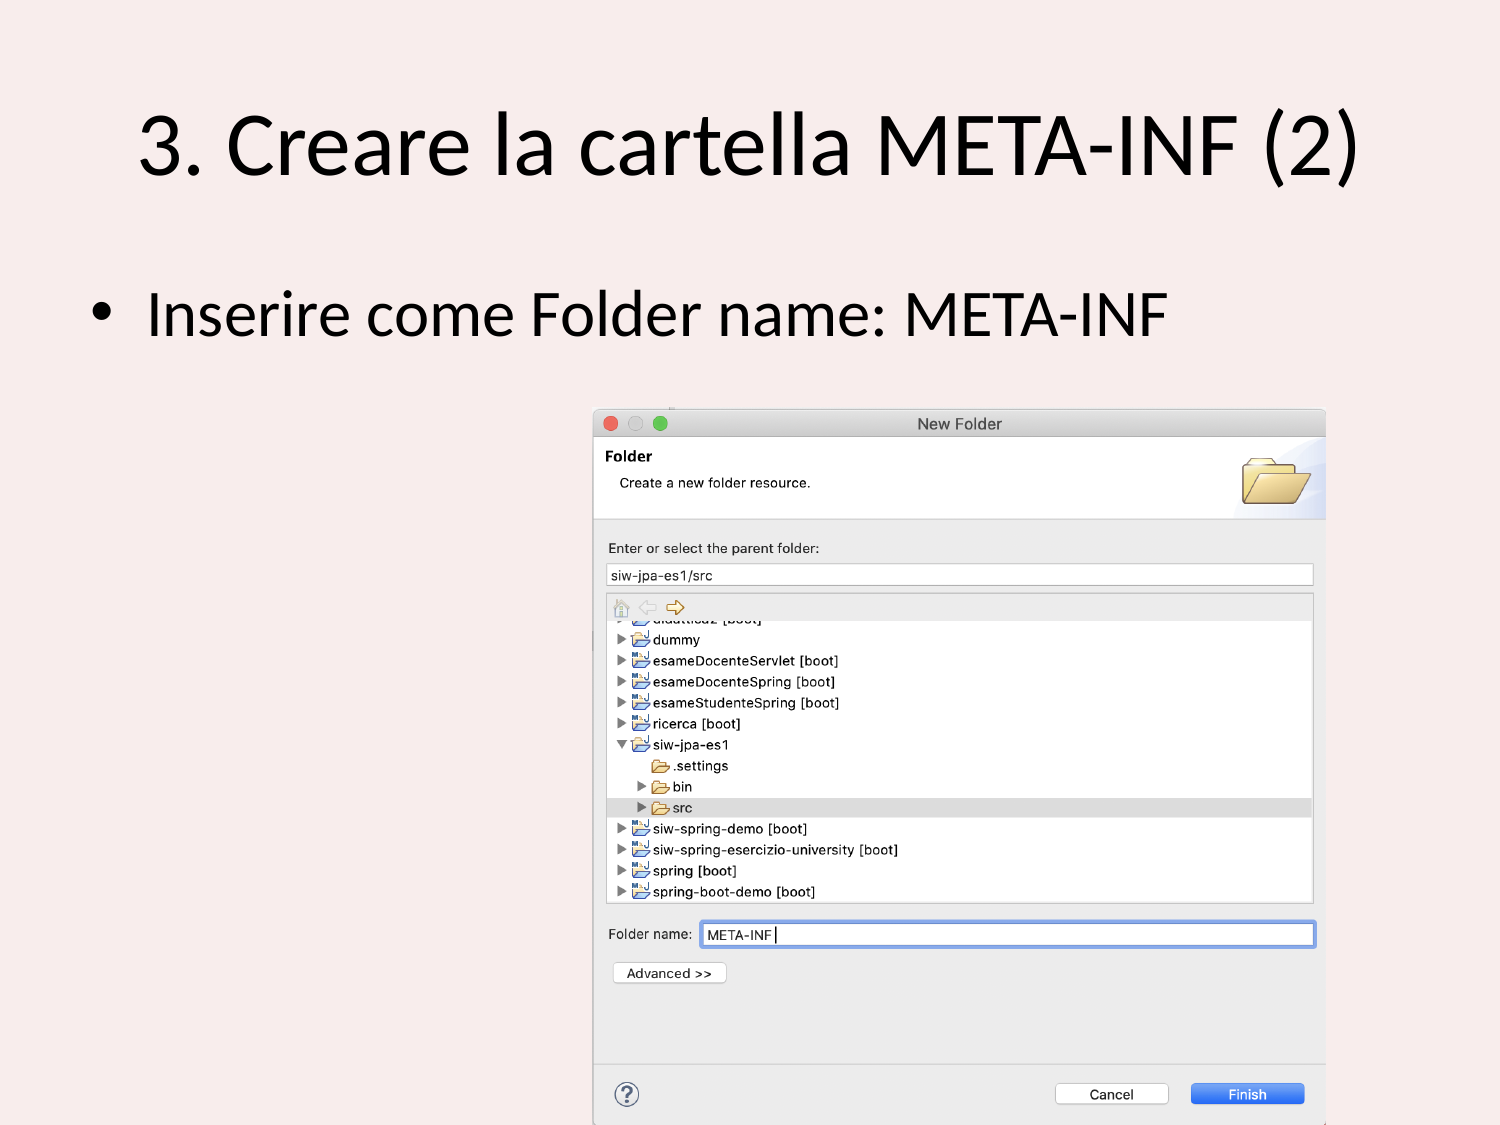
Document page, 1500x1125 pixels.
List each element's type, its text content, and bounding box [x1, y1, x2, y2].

picture [591, 407, 1326, 1125]
list Inserire come Folder name: META-INF [75, 262, 1425, 1005]
title 3. Creare la cartella META-INF (2) [75, 45, 1425, 233]
